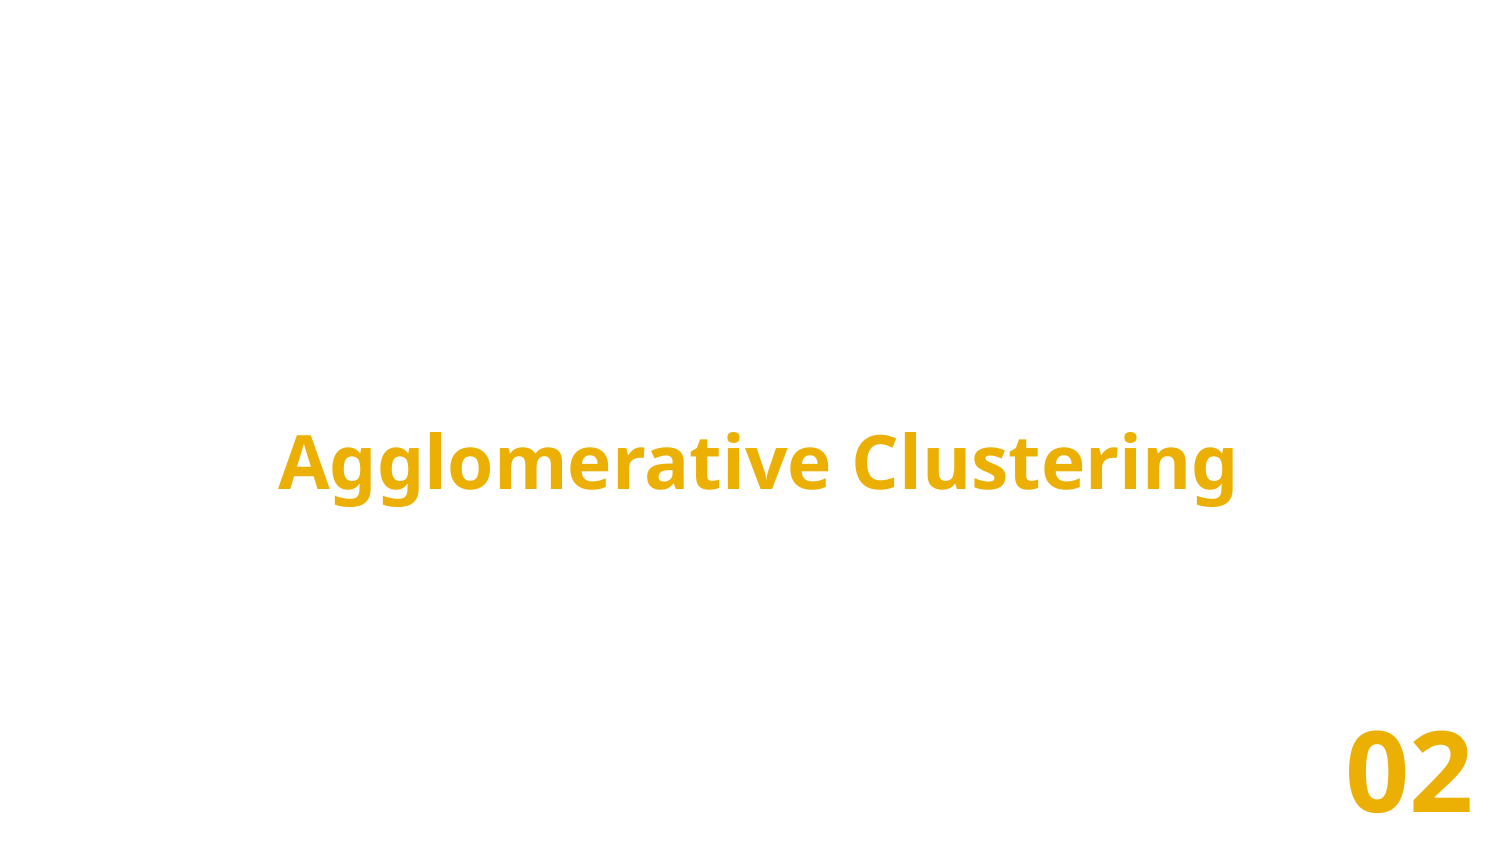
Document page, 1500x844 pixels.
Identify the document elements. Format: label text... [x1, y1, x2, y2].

title Agglomerative Clustering [60, 436, 1458, 574]
text_box 02 [1302, 692, 1500, 842]
